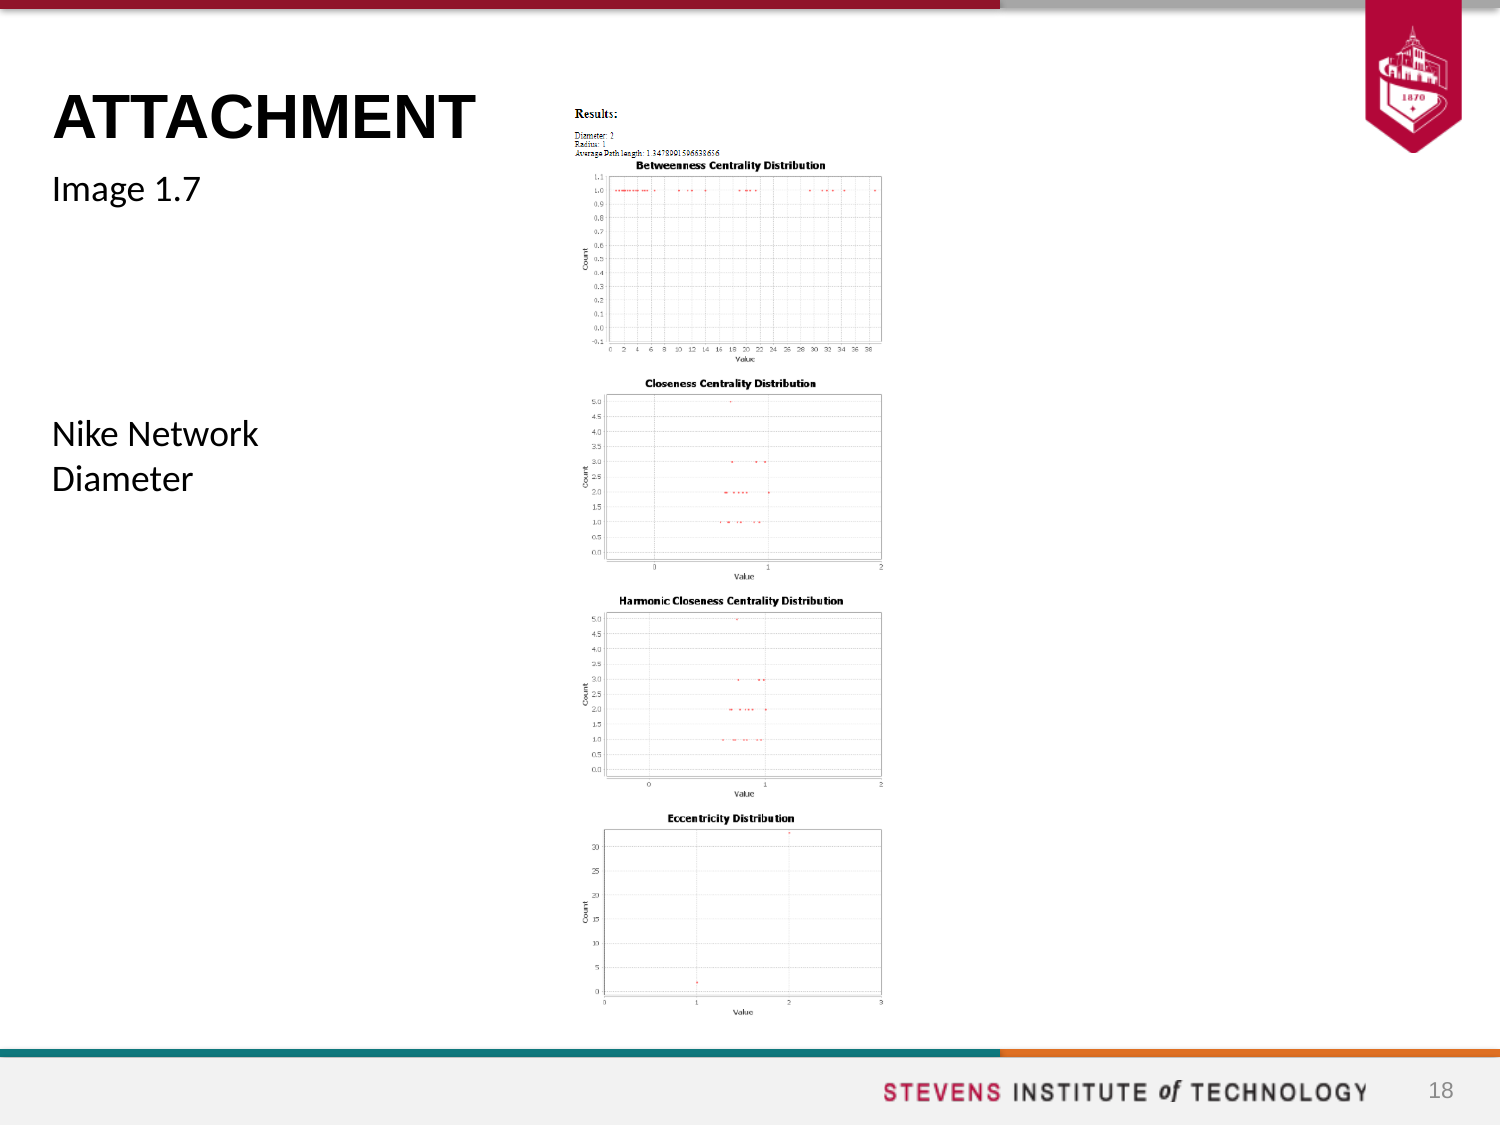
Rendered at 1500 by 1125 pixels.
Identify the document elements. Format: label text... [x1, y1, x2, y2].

slide_number 18 [1401, 1059, 1481, 1120]
title ATTACHMENT [37, 68, 1236, 157]
text_box Image 1.7 [37, 156, 391, 217]
text_box Nike Network Diameter [37, 401, 391, 506]
picture [569, 96, 931, 1029]
